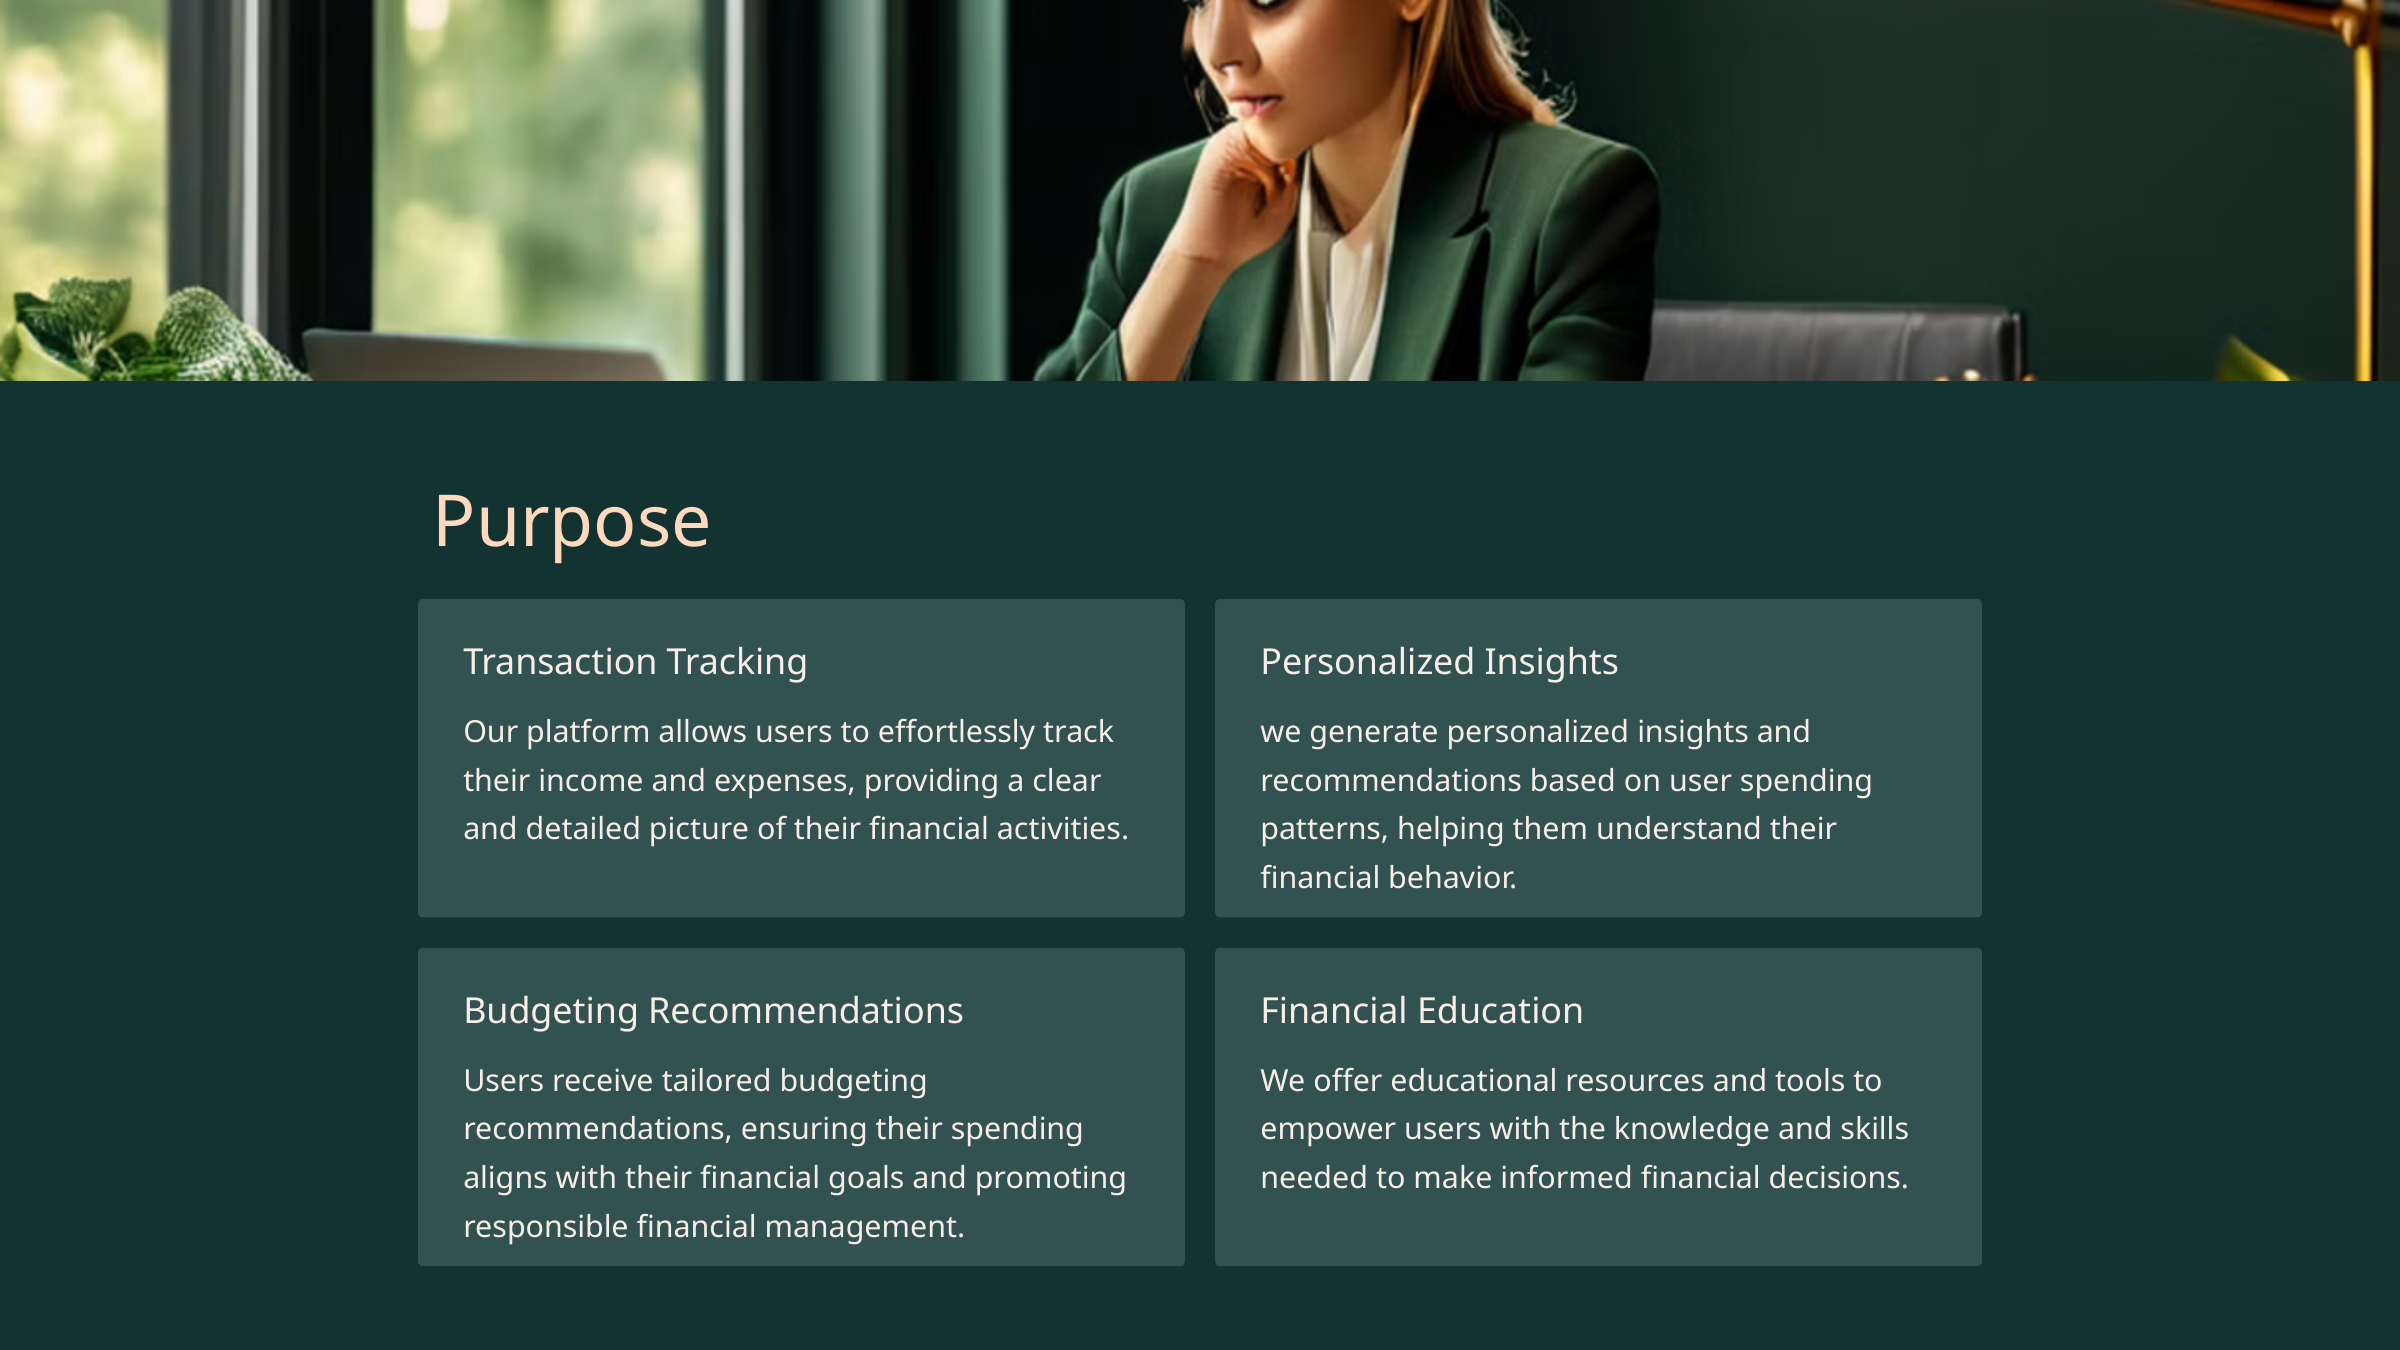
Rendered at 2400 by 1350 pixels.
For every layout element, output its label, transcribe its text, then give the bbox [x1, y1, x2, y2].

text_box Budgeting Recommendations [448, 978, 925, 1023]
text_box [418, 947, 1185, 1267]
text_box we generate personalized insights and recommendations based on user spending patterns, helping them understand their financial behavior. [1245, 692, 1952, 887]
text_box We offer educational resources and tools to empower users with the knowledge and skills needed to make informed financial decisions. [1245, 1041, 1952, 1188]
text_box [1215, 947, 1982, 1267]
text_box Financial Education [1245, 978, 1604, 1023]
text_box [418, 598, 1185, 918]
text_box Our platform allows users to effortlessly track their income and expenses, providing a clear and detailed picture of their financial activities. [448, 692, 1155, 839]
text_box [1215, 598, 1982, 918]
text_box Personalized Insights [1245, 629, 1604, 675]
text_box Purpose [418, 463, 1134, 554]
text_box Users receive tailored budgeting recommendations, ensuring their spending aligns with their financial goals and promoting responsible financial management. [448, 1041, 1155, 1236]
text_box Transaction Tracking [448, 629, 807, 675]
text_box [0, 392, 2400, 1350]
picture [0, 0, 2400, 381]
